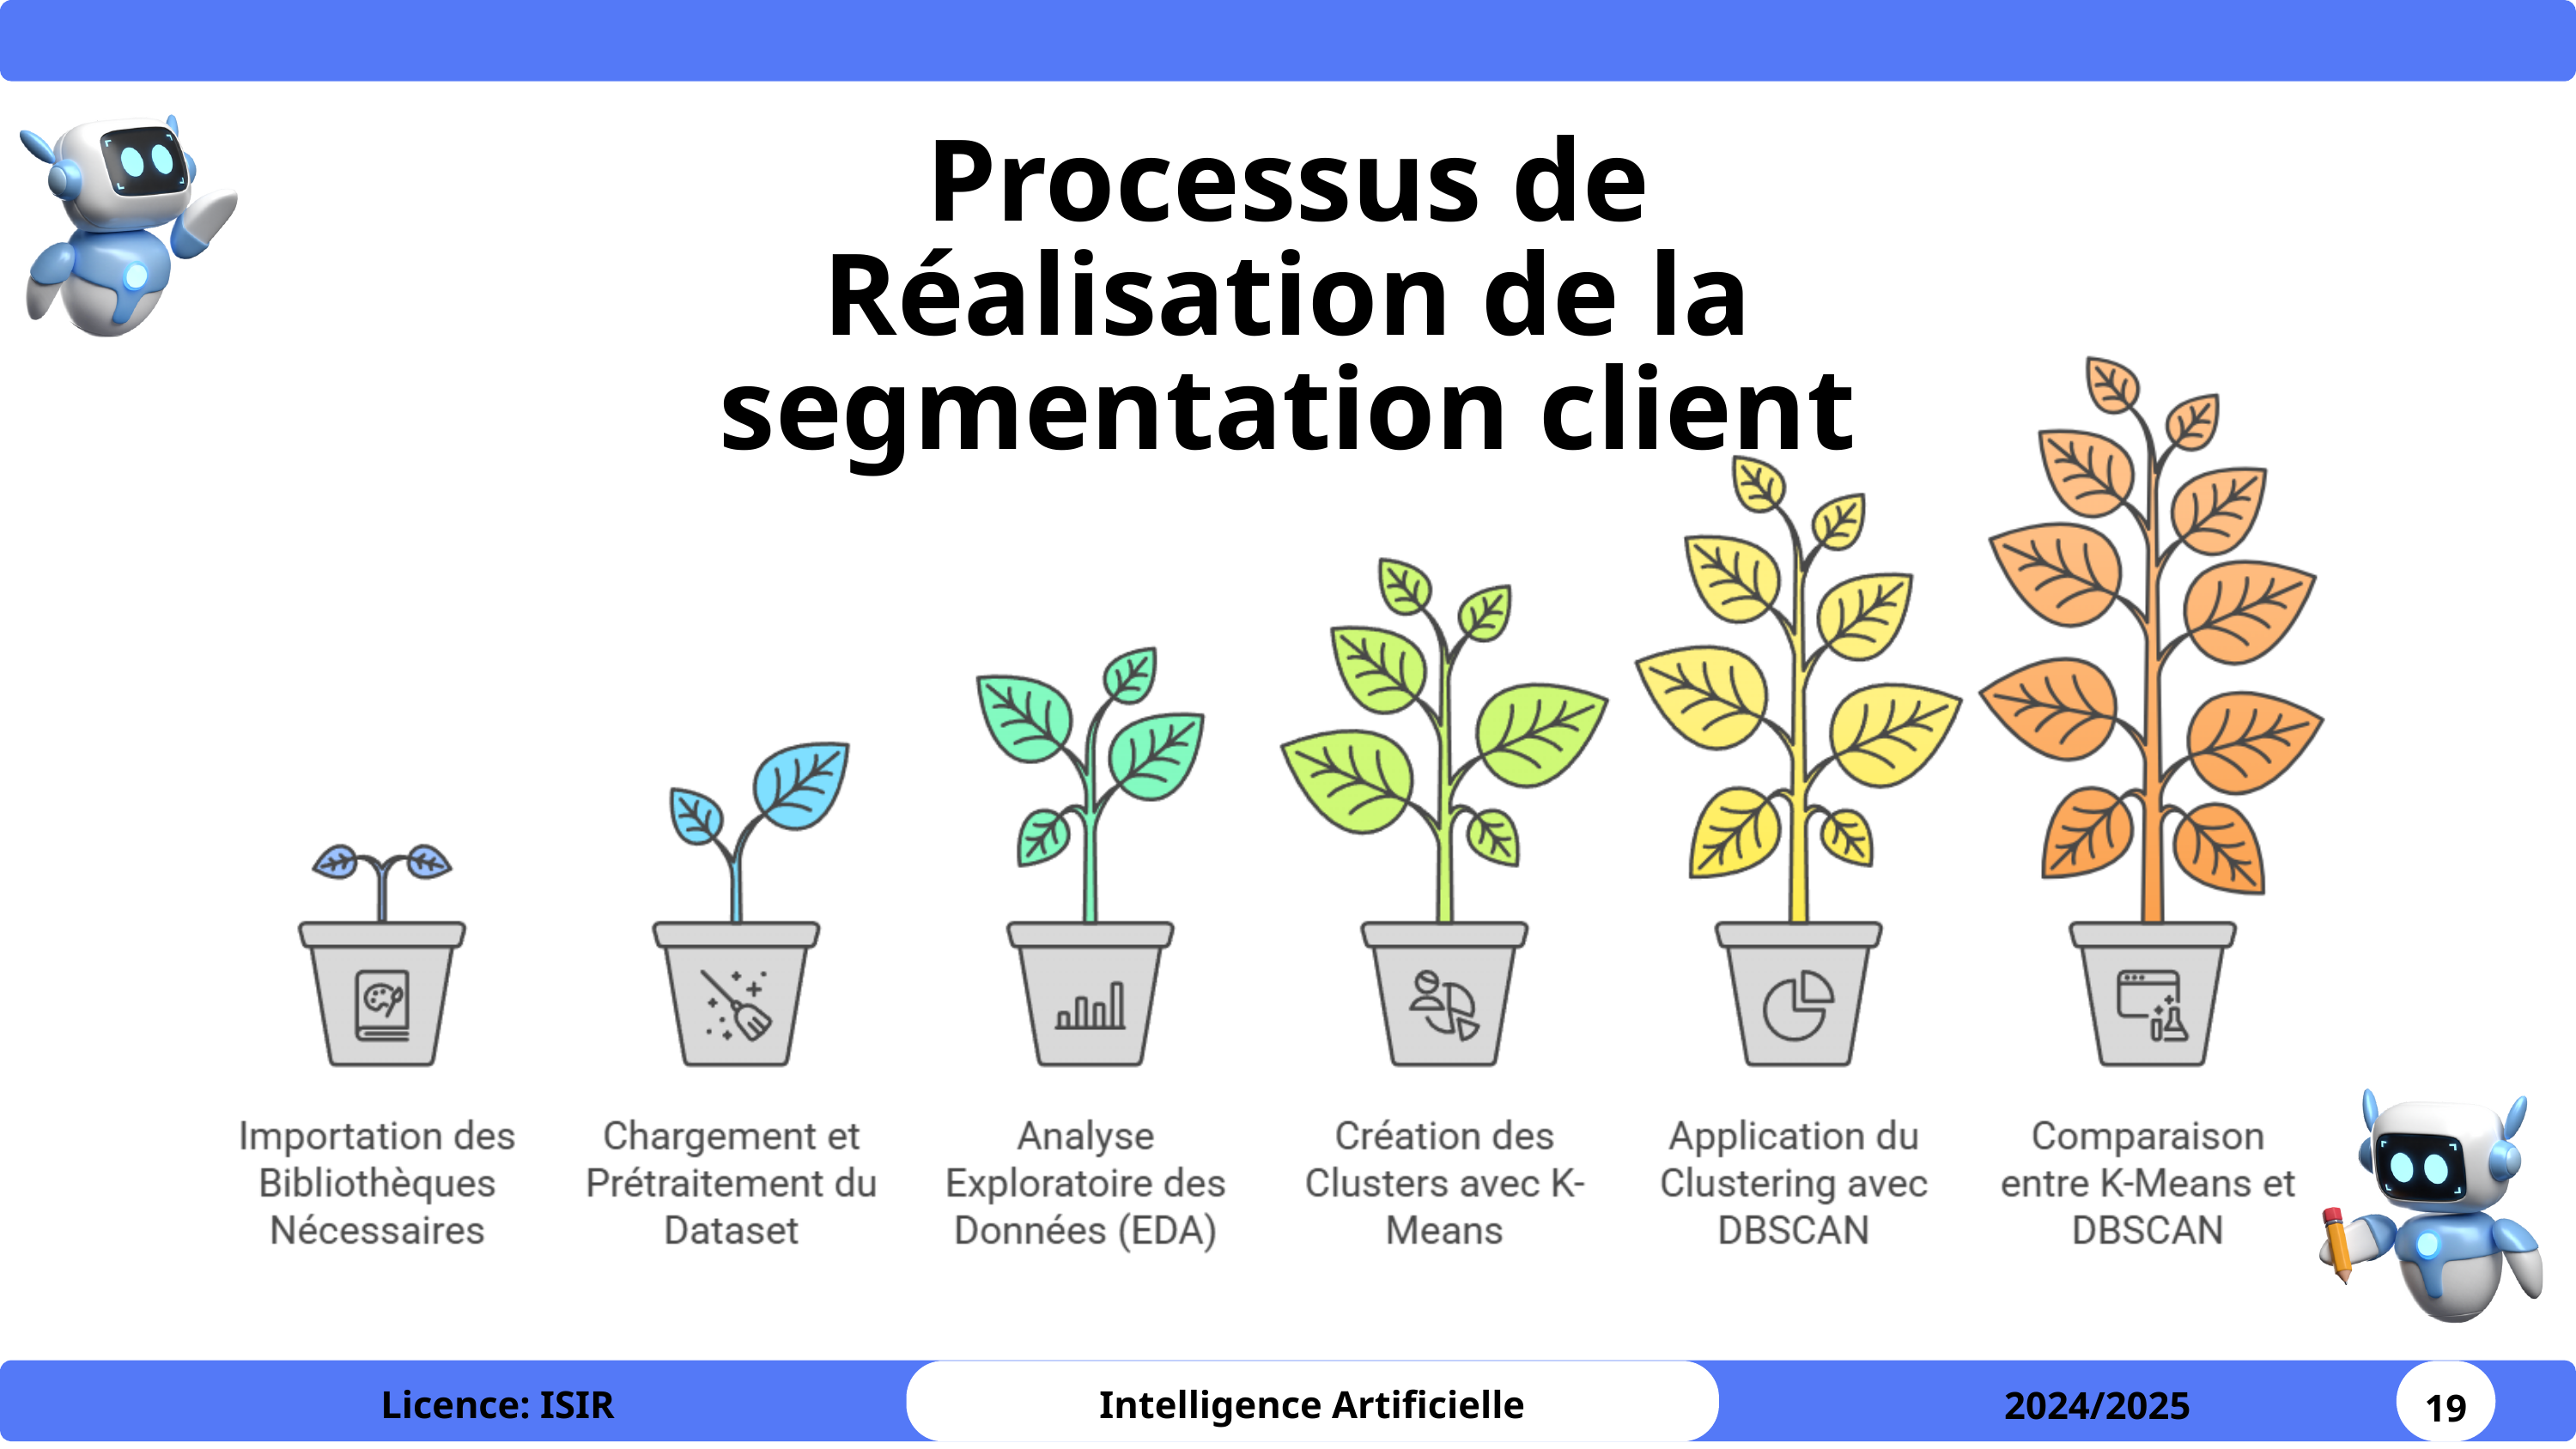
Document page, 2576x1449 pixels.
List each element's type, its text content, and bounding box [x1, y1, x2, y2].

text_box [0, 1360, 2576, 1442]
text_box Processus de Réalisation de la segmentation client [655, 130, 1921, 472]
text_box [2318, 1088, 2543, 1324]
text_box [204, 349, 2372, 1304]
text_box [0, 0, 2576, 82]
text_box [19, 114, 238, 338]
